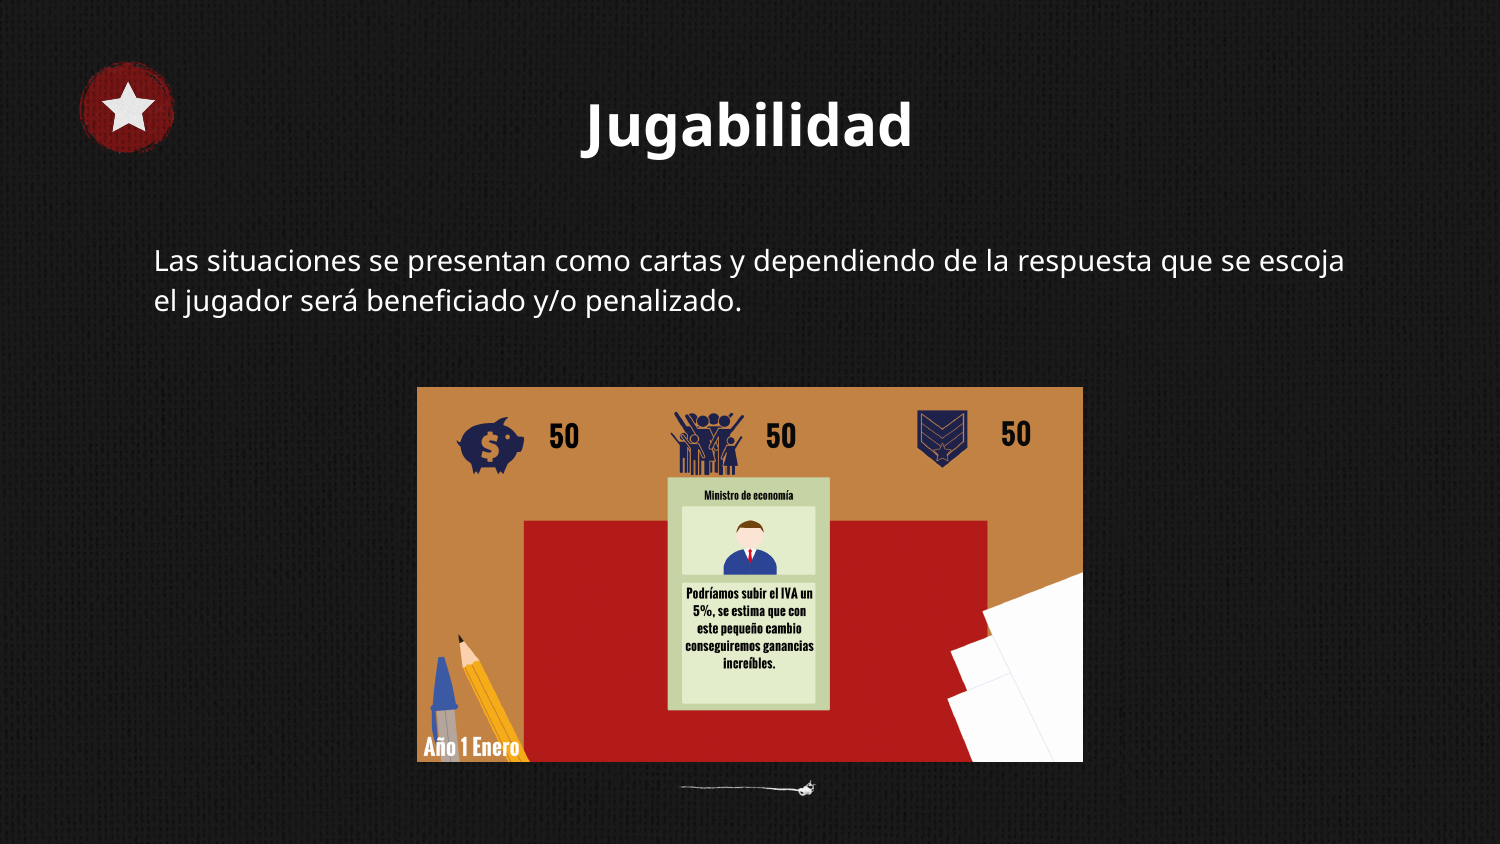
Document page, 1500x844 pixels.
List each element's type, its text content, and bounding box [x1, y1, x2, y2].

list Las situaciones se presentan como cartas y dependiendo de la respuesta que se escoja el jugador será beneficiado y/o penalizado. [138, 221, 1362, 644]
picture [0, 0, 1500, 844]
title Jugabilidad [119, 72, 1381, 167]
